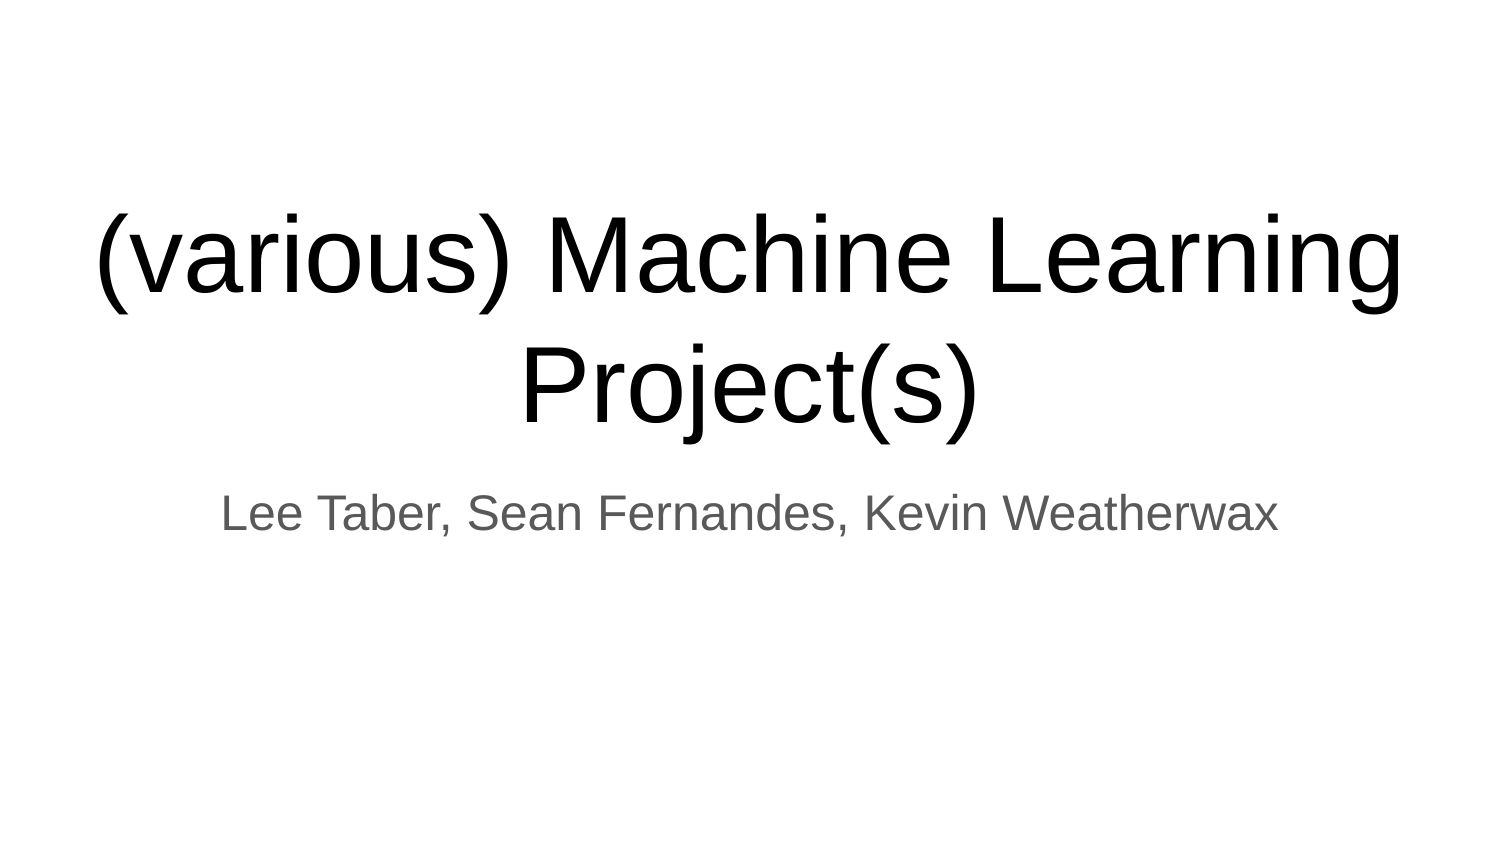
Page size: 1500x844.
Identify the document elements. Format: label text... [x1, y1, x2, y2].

subtitle Lee Taber, Sean Fernandes, Kevin Weatherwax [51, 464, 1449, 595]
title (various) Machine Learning Project(s) [51, 122, 1449, 459]
